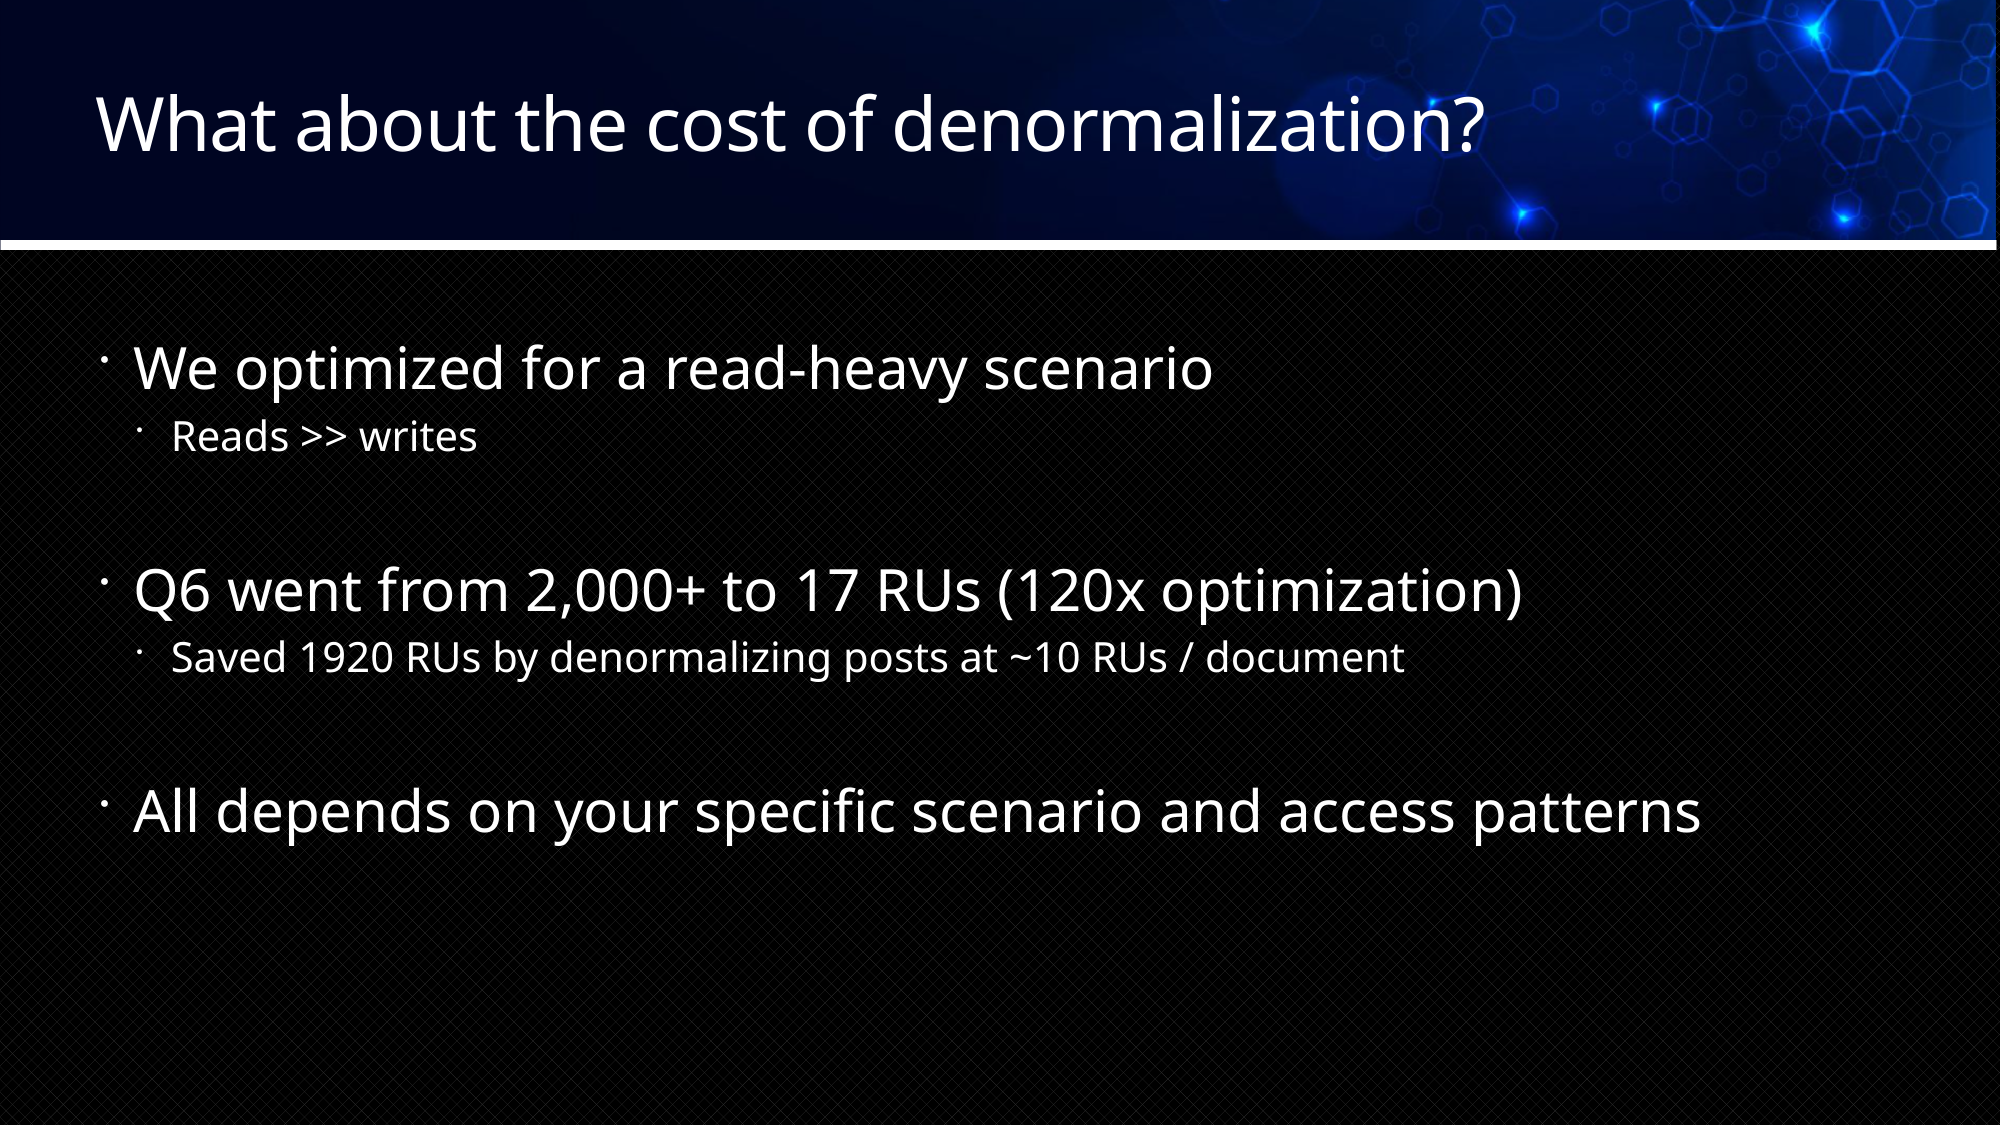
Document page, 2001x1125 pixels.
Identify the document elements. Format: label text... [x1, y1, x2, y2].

list We optimized for a read-heavy scenario Reads >> writes Q6 went from 2,000+ to 17 RUs (120x optimization) Saved 1920 RUs by denormalizing posts at ~10 RUs / document All depends on your specific scenario and access patterns [95, 331, 1904, 863]
title What about the cost of denormalization? [95, 76, 1596, 167]
picture [0, 0, 2000, 250]
